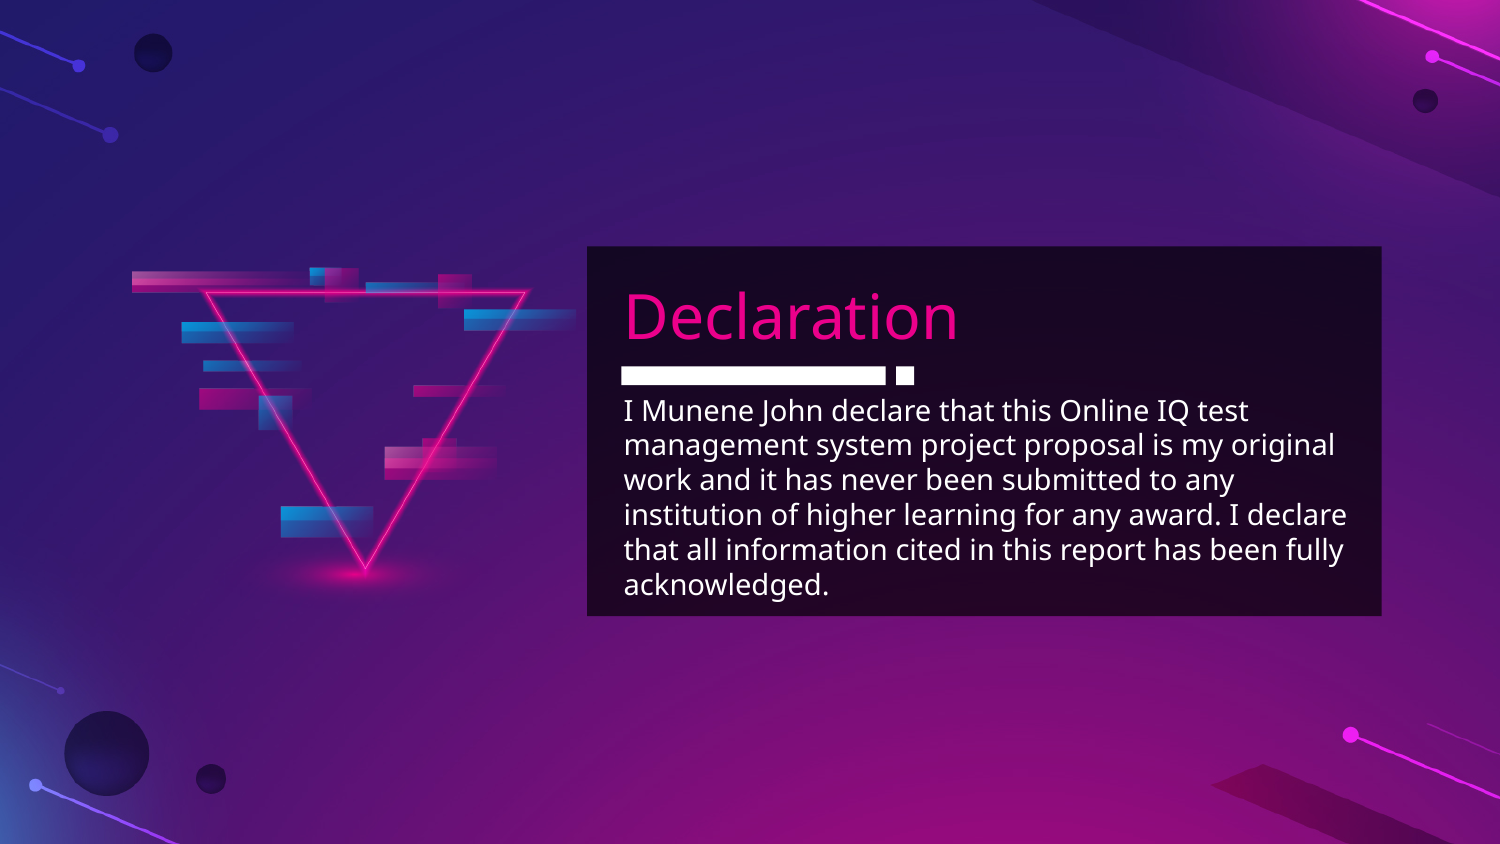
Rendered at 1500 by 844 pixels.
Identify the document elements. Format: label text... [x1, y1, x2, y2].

title Declaration [608, 259, 1365, 367]
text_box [621, 366, 915, 386]
subtitle I Munene John declare that this Online IQ test management system project proposal is my original work and it has never been submitted to any institution of higher learning for any award. I declare that all information cited in this report has been fully acknowledged. [608, 376, 1365, 611]
picture [0, 0, 1500, 844]
